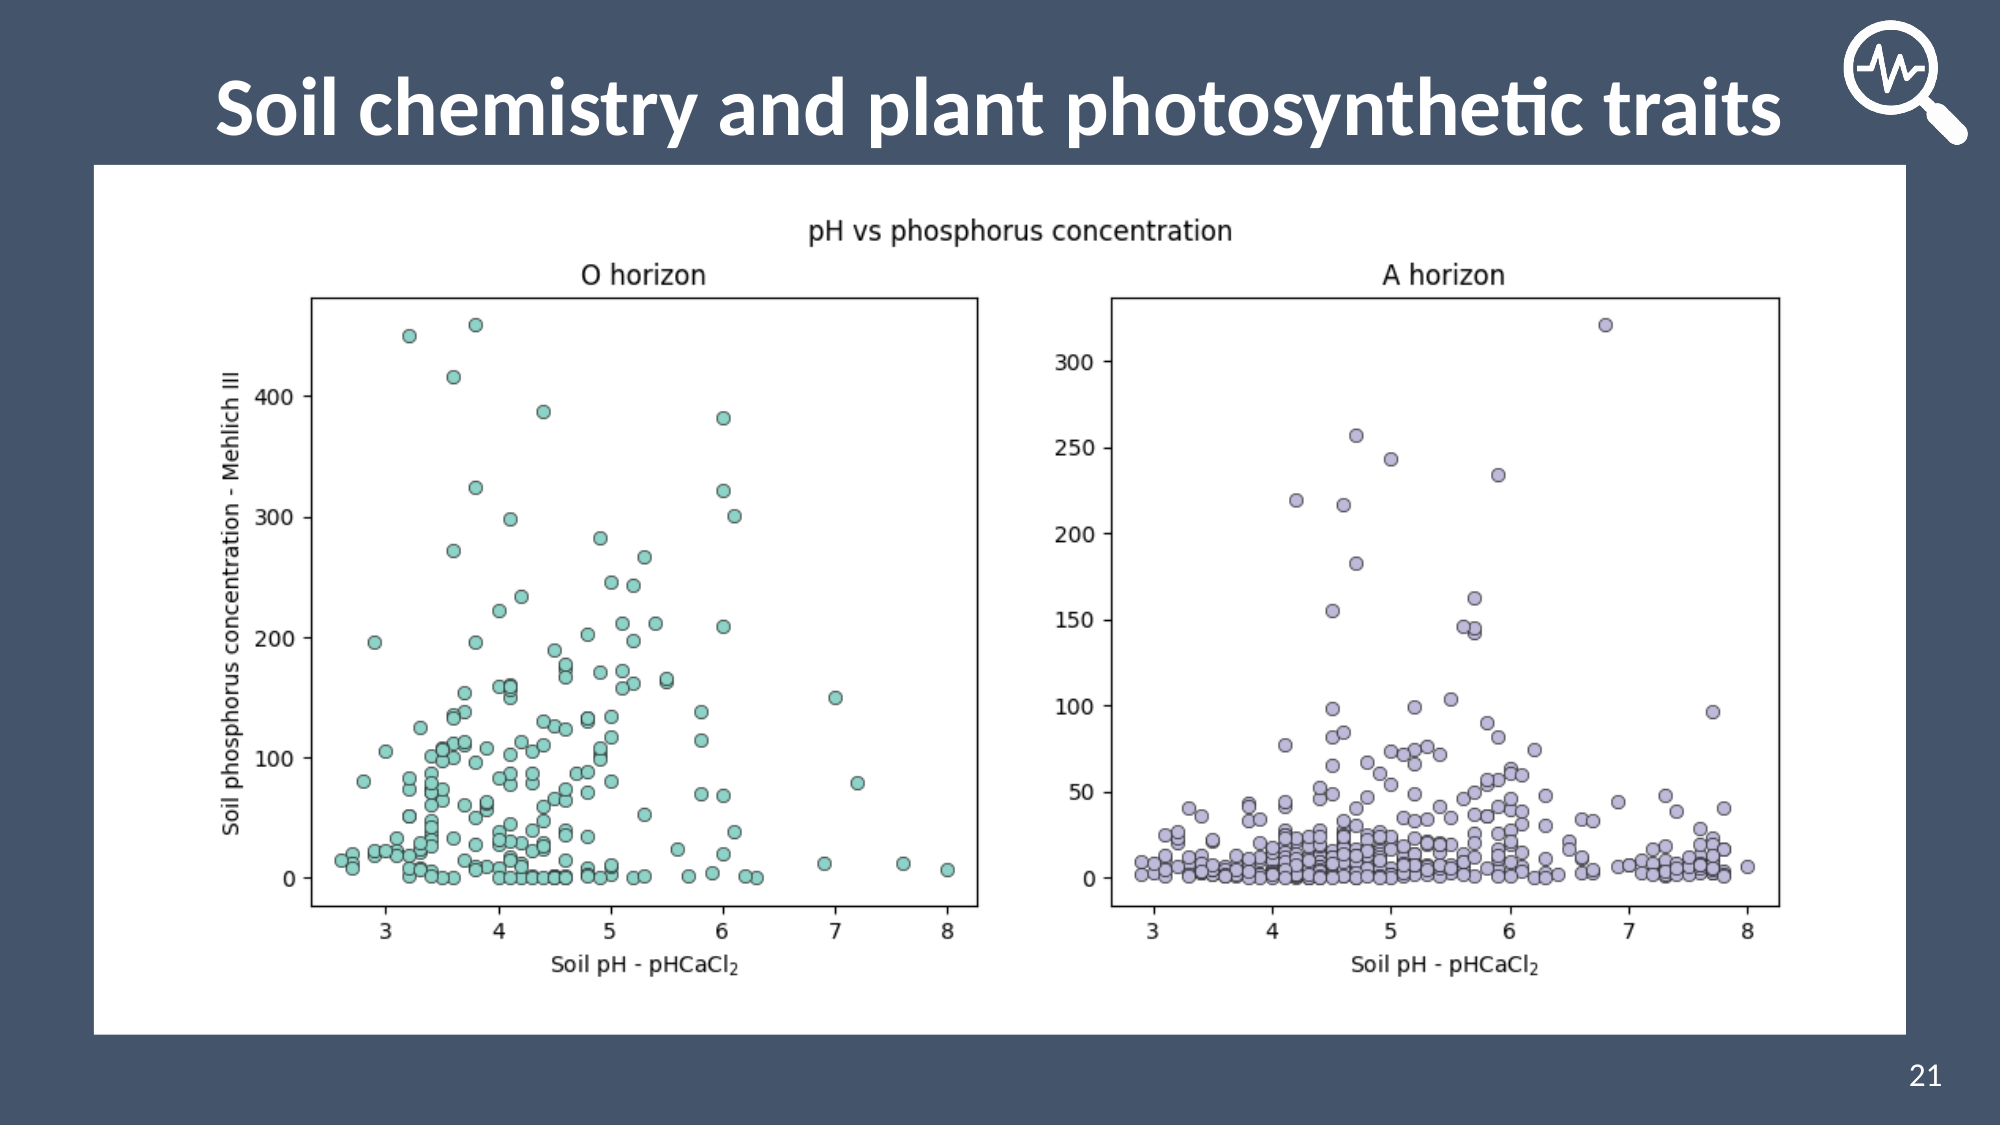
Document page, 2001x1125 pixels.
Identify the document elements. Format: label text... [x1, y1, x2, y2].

picture [1831, 7, 1982, 158]
picture [207, 203, 1793, 996]
text_box [93, 164, 1907, 1036]
title Soil chemistry and plant photosynthetic traits [143, 0, 1857, 218]
slide_number 21 [1507, 1042, 1958, 1103]
